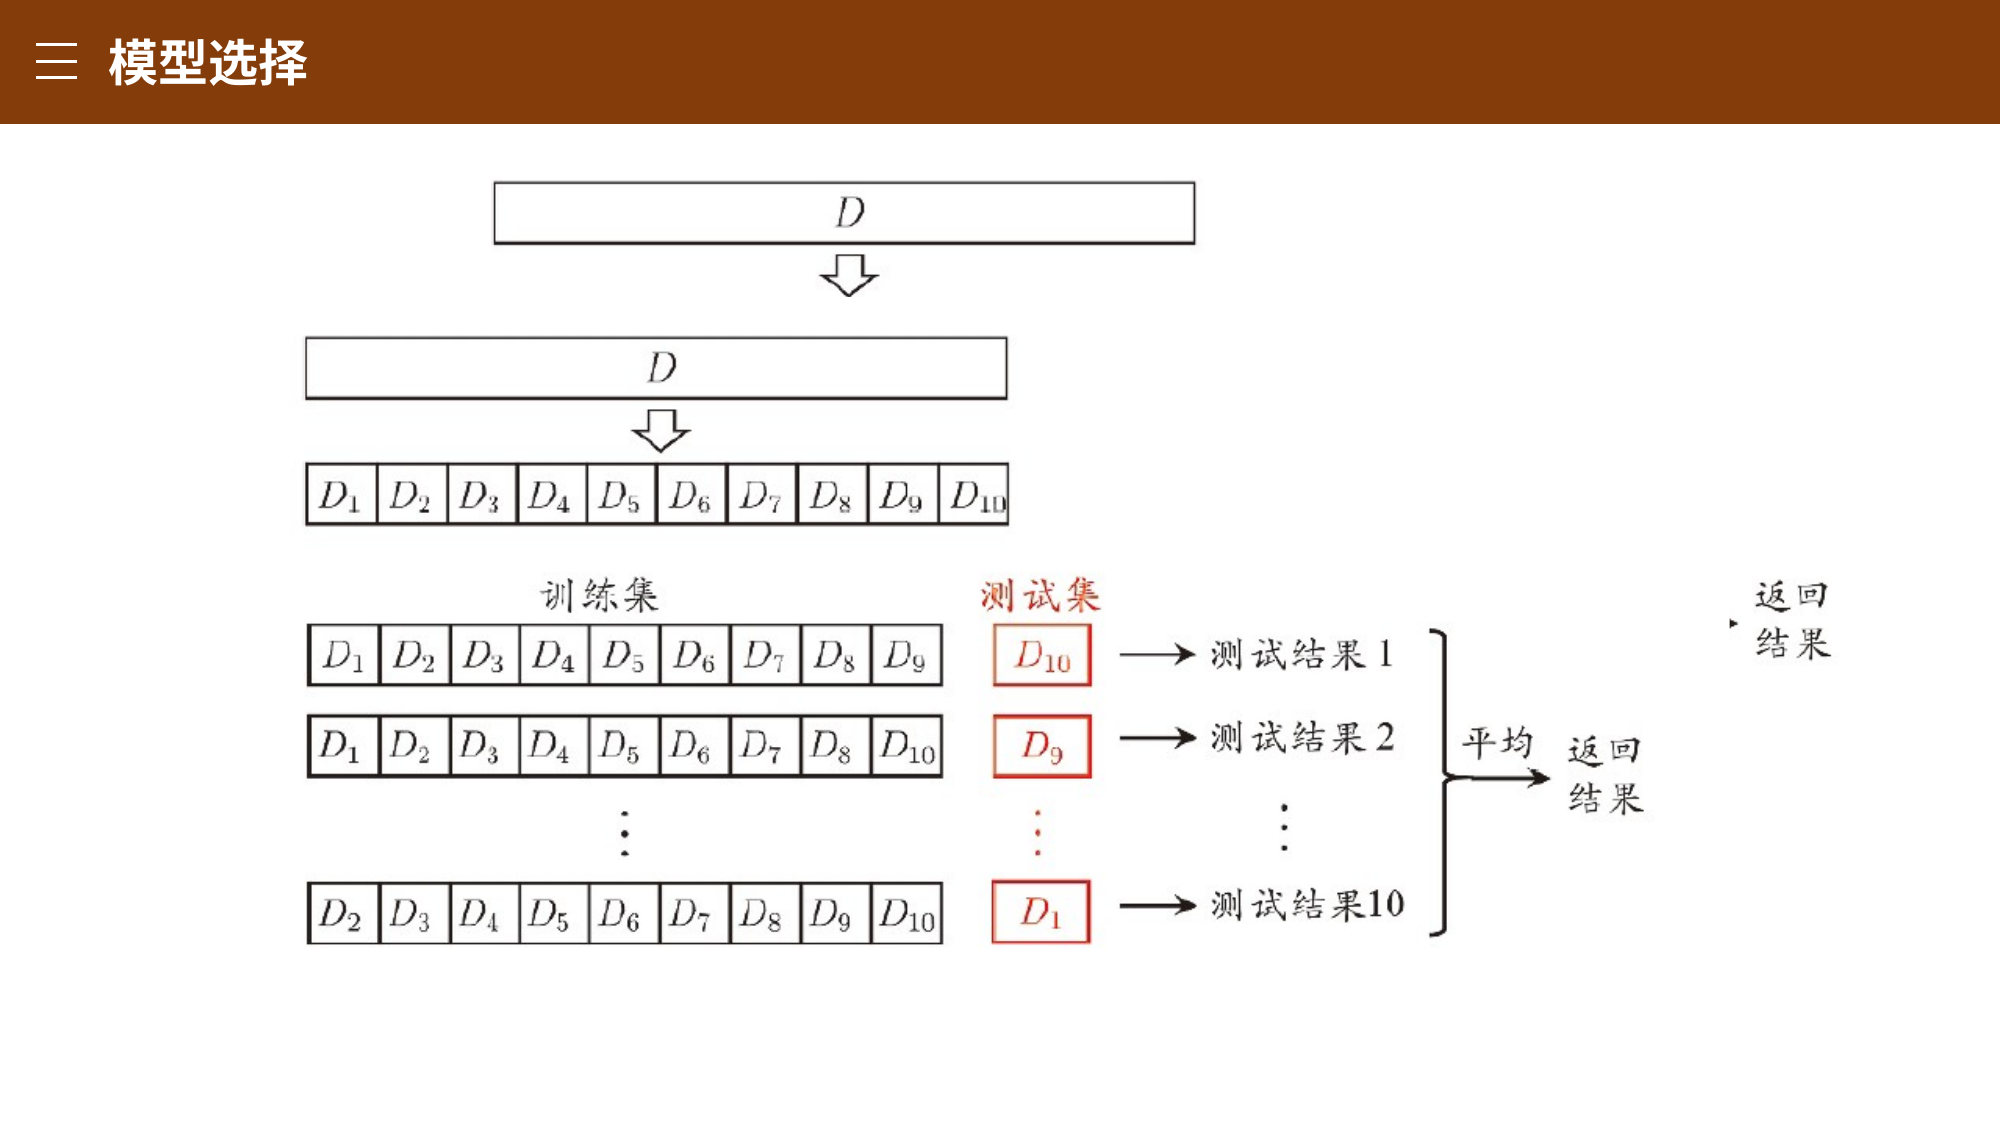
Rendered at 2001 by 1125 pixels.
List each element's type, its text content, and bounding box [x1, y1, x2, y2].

text_box 模型选择 [0, 0, 2000, 124]
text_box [36, 44, 78, 78]
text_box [229, 178, 1839, 986]
